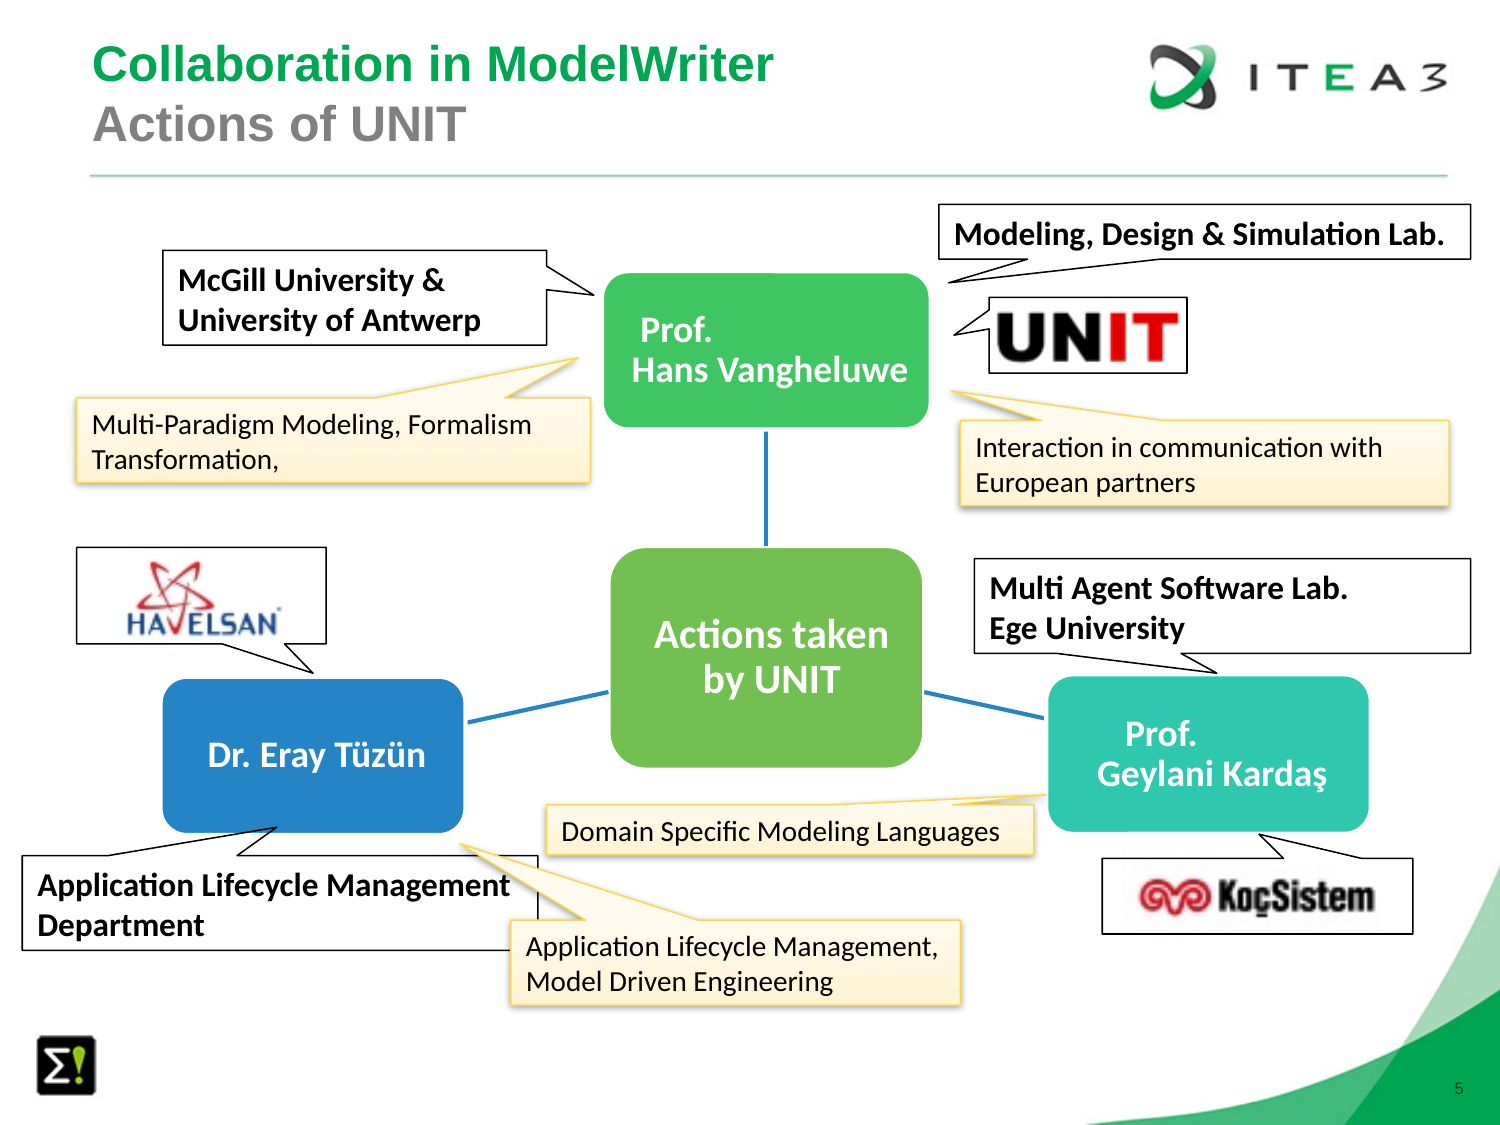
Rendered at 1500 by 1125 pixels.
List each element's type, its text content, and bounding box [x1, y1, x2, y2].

text_box Application Lifecycle Management Department [22, 855, 79, 951]
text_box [84, 228, 1458, 1017]
text_box Modeling, Design & Simulation Lab. [938, 204, 1471, 260]
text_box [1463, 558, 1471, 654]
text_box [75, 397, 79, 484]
title Collaboration in ModelWriter Actions of UNIT [76, 23, 1099, 160]
picture [0, 0, 1500, 1125]
